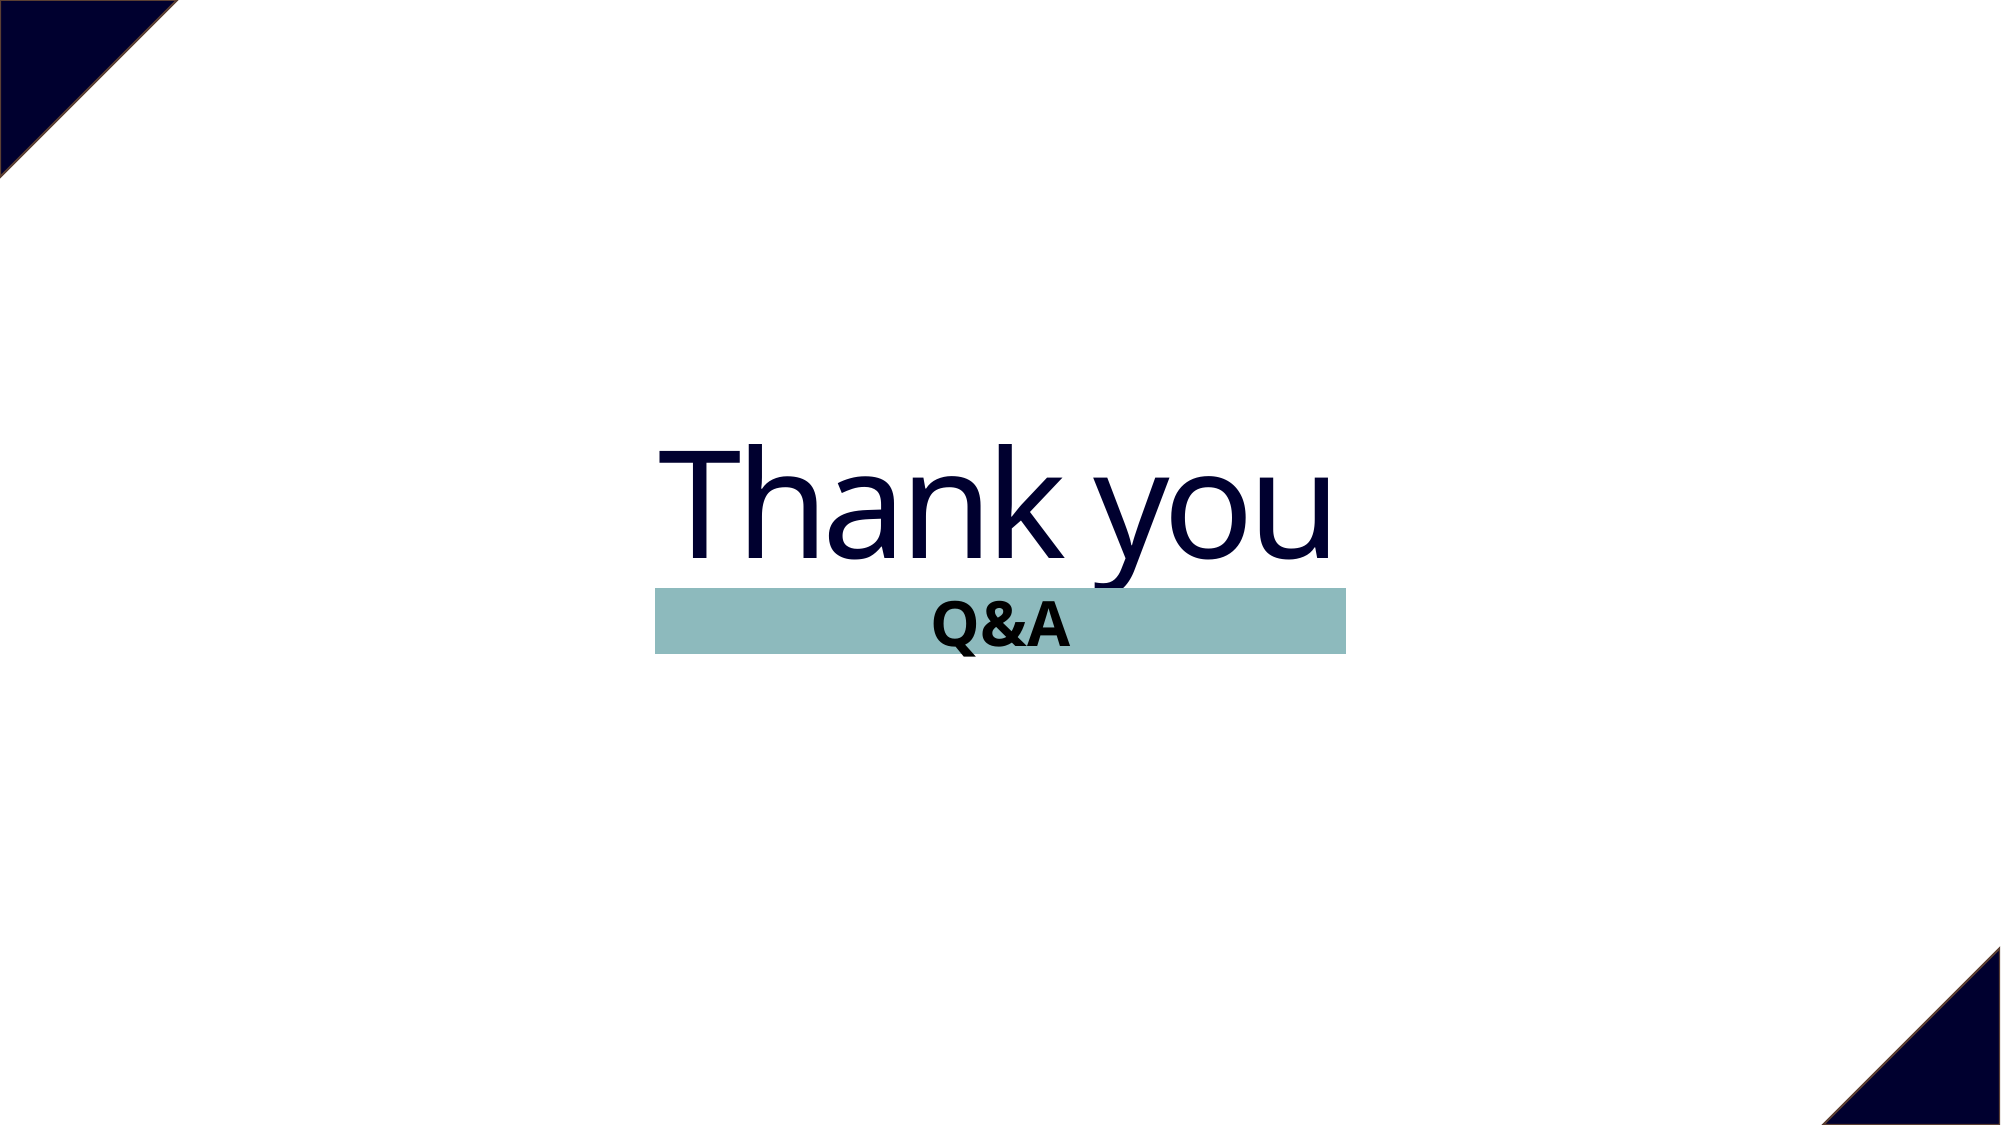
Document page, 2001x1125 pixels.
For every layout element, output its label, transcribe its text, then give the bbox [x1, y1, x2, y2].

text_box Thank you [643, 401, 1356, 597]
text_box Q&A [655, 588, 1346, 654]
